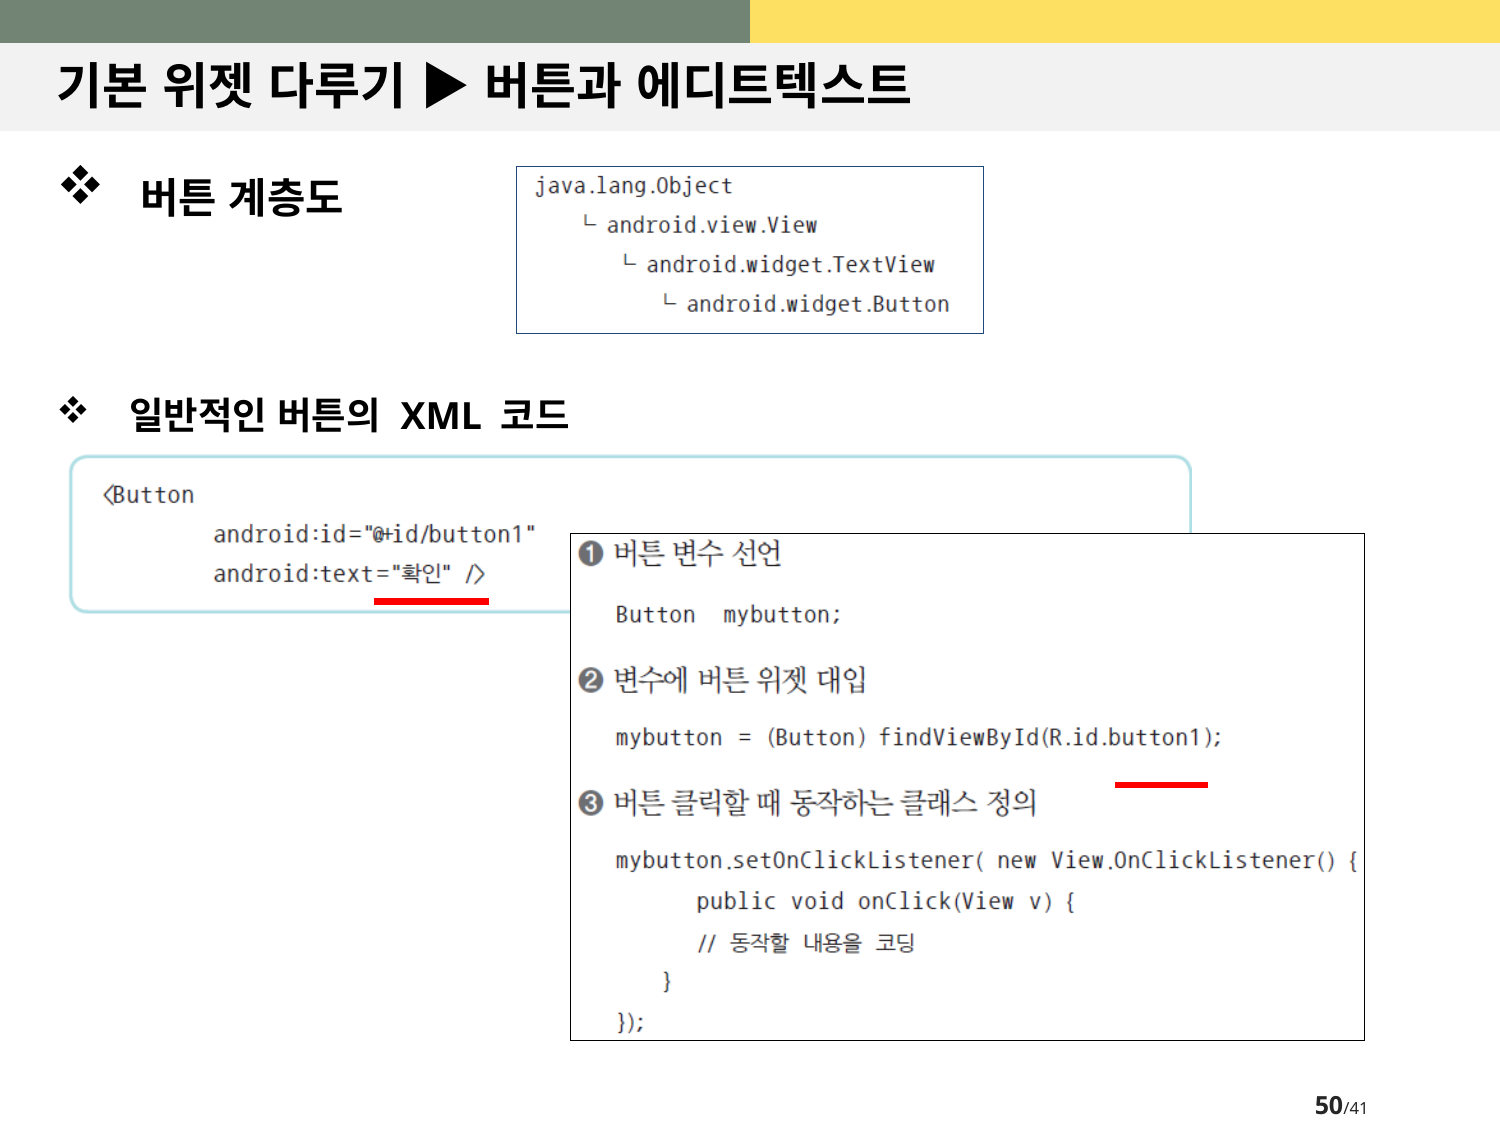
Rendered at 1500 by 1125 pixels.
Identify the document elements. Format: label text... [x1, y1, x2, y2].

list 버튼 계층도 [41, 145, 1459, 1021]
picture [516, 166, 984, 334]
text_box 일반적인 버튼의 XML 코드 [41, 380, 1379, 946]
title 기본 위젯 다루기 ▶ 버튼과 에디트텍스트 [41, 42, 1459, 128]
picture [66, 452, 1366, 1041]
